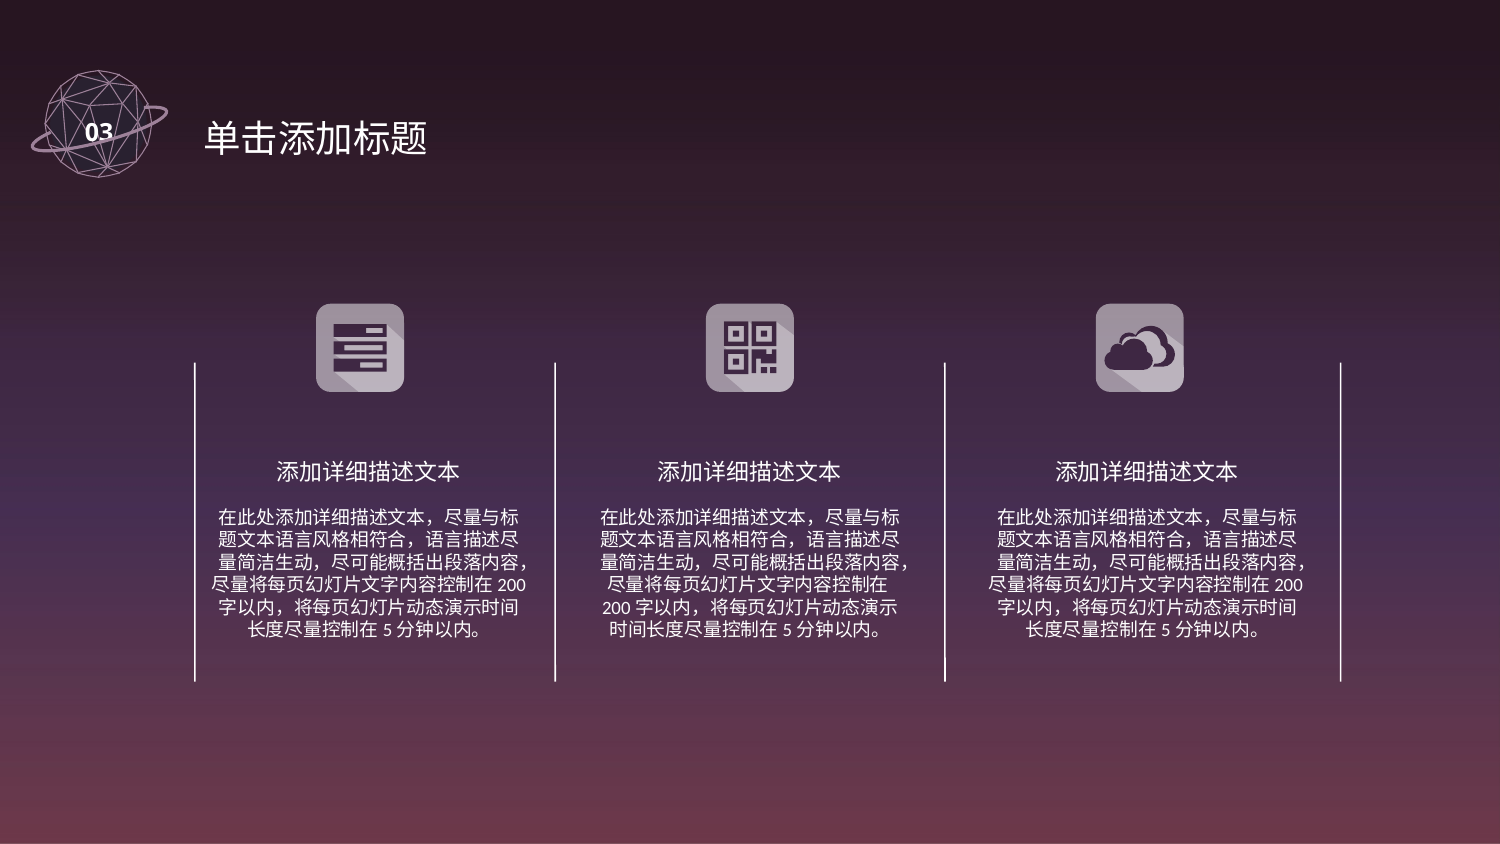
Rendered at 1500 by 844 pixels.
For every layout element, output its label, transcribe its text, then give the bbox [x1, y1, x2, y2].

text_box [1095, 303, 1184, 392]
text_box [316, 303, 405, 392]
picture [0, 0, 1500, 844]
text_box 添加详细描述文本 在此处添加详细描述文本，尽量与标题文本语言风格相符合，语言描述尽量简洁生动，尽可能概括出段落内容，尽量将每页幻灯片文字内容控制在200字以内，将每页幻灯片动态演示时间长度尽量控制在5分钟以内。 [977, 452, 1317, 646]
text_box 单击添加标题 [170, 84, 517, 168]
text_box 添加详细描述文本 在此处添加详细描述文本，尽量与标题文本语言风格相符合，语言描述尽量简洁生动，尽可能概括出段落内容，尽量将每页幻灯片文字内容控制在200字以内，将每页幻灯片动态演示时间长度尽量控制在5分钟以内。 [200, 452, 538, 646]
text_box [705, 303, 794, 392]
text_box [30, 69, 169, 178]
text_box 添加详细描述文本 在此处添加详细描述文本，尽量与标题文本语言风格相符合，语言描述尽量简洁生动，尽可能概括出段落内容，尽量将每页幻灯片文字内容控制在200字以内，将每页幻灯片动态演示时间长度尽量控制在5分钟以内。 [584, 452, 916, 646]
